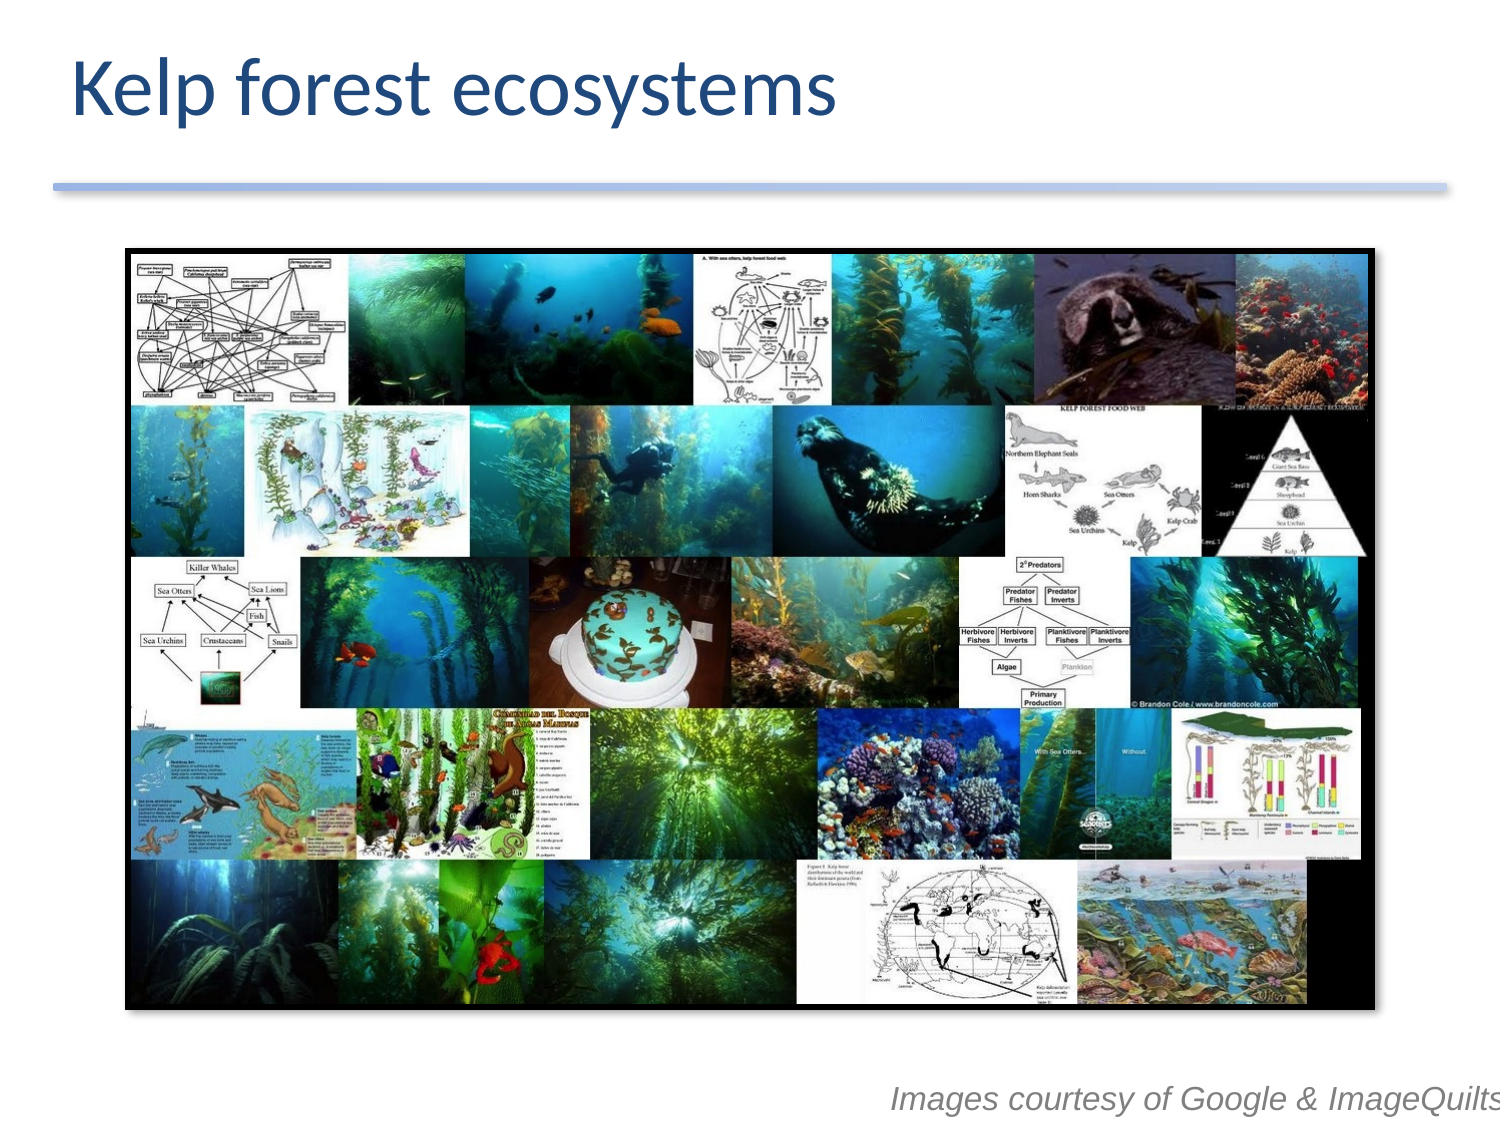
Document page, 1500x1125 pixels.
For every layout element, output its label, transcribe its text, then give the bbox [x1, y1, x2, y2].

title Kelp forest ecosystems [0, 0, 1500, 165]
text_box Images courtesy of Google & ImageQuilts [875, 1069, 1500, 1125]
picture [131, 253, 1369, 1004]
